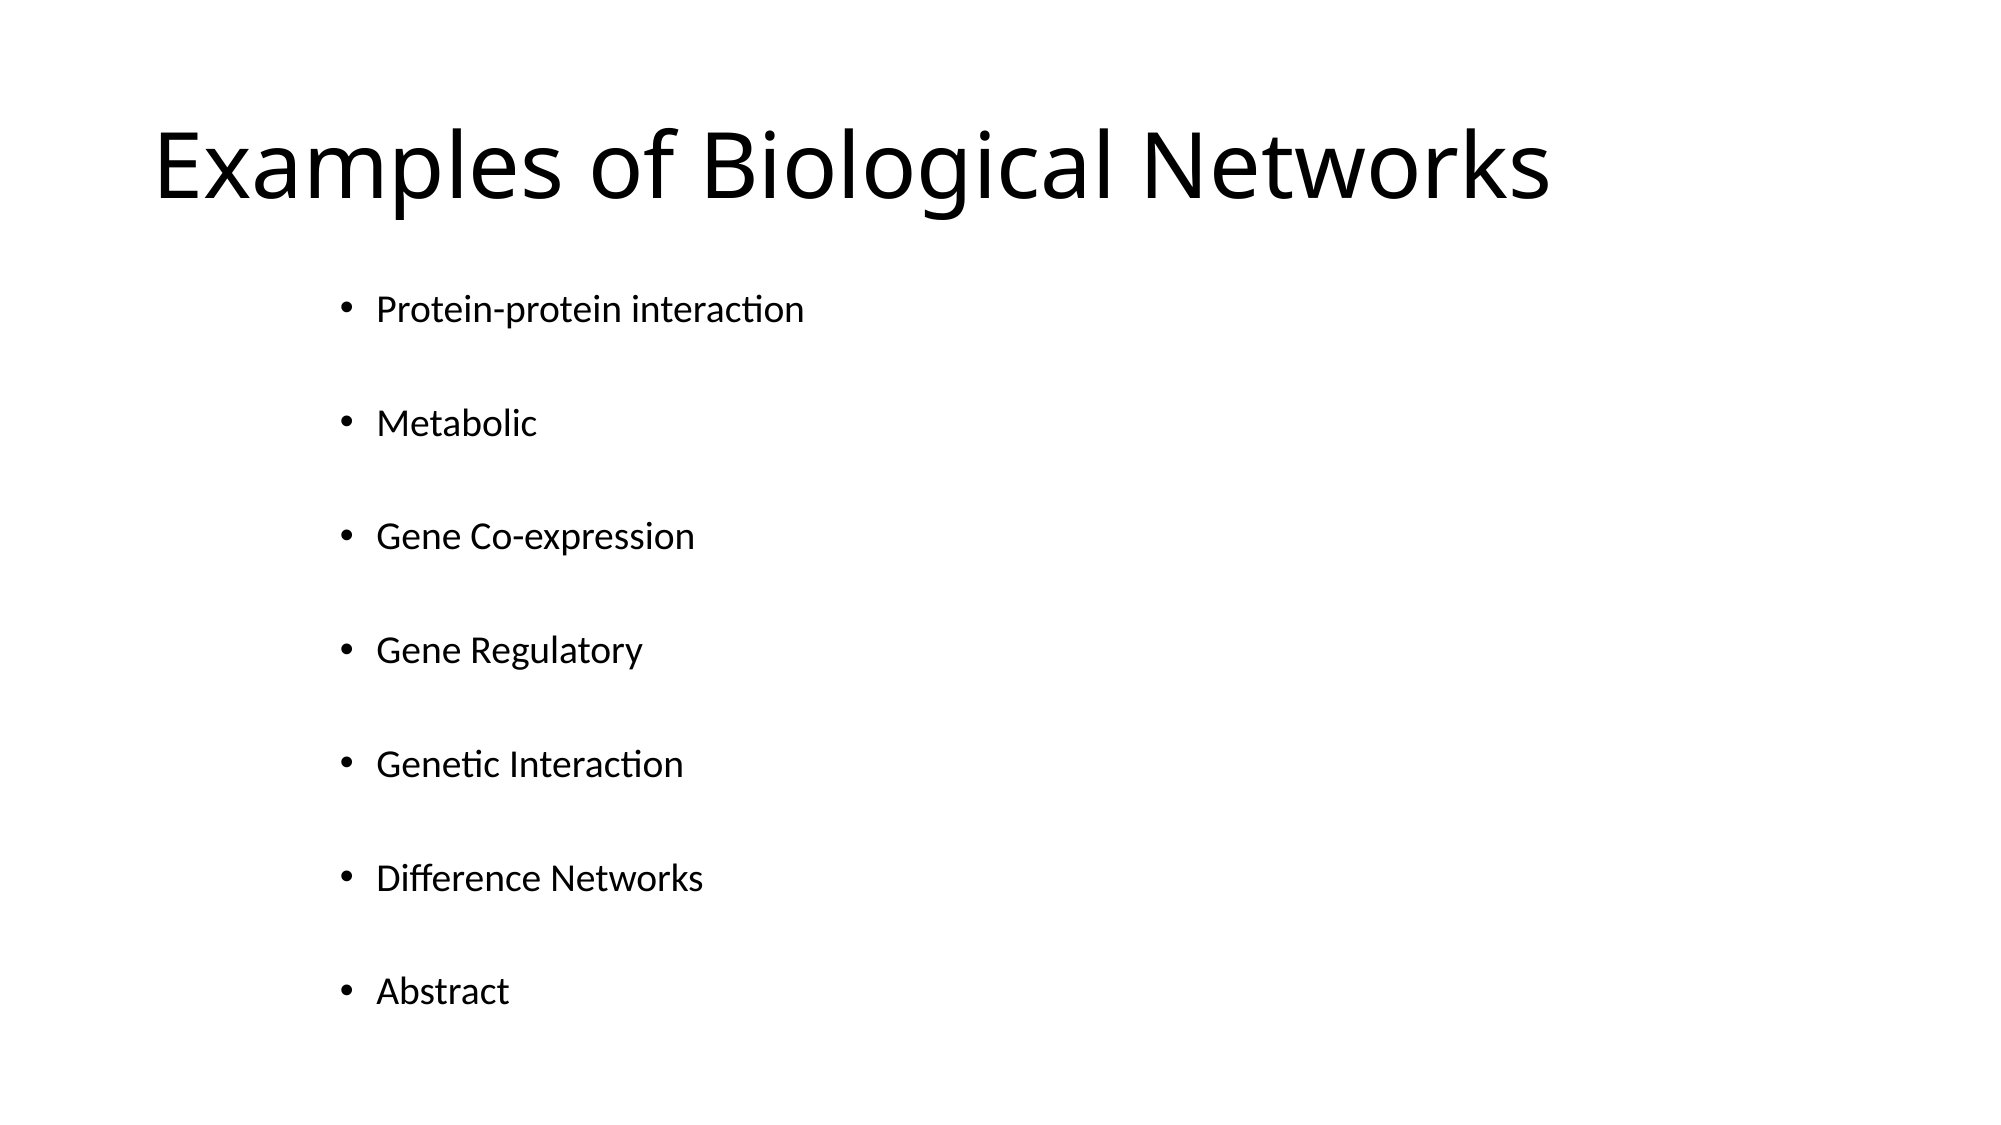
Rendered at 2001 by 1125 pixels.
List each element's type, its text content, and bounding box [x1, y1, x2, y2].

title Examples of Biological Networks [137, 59, 1863, 278]
list Protein-protein interaction Metabolic Gene Co-expression Gene Regulatory Genetic Interaction Difference Networks Abstract [324, 280, 1675, 1024]
